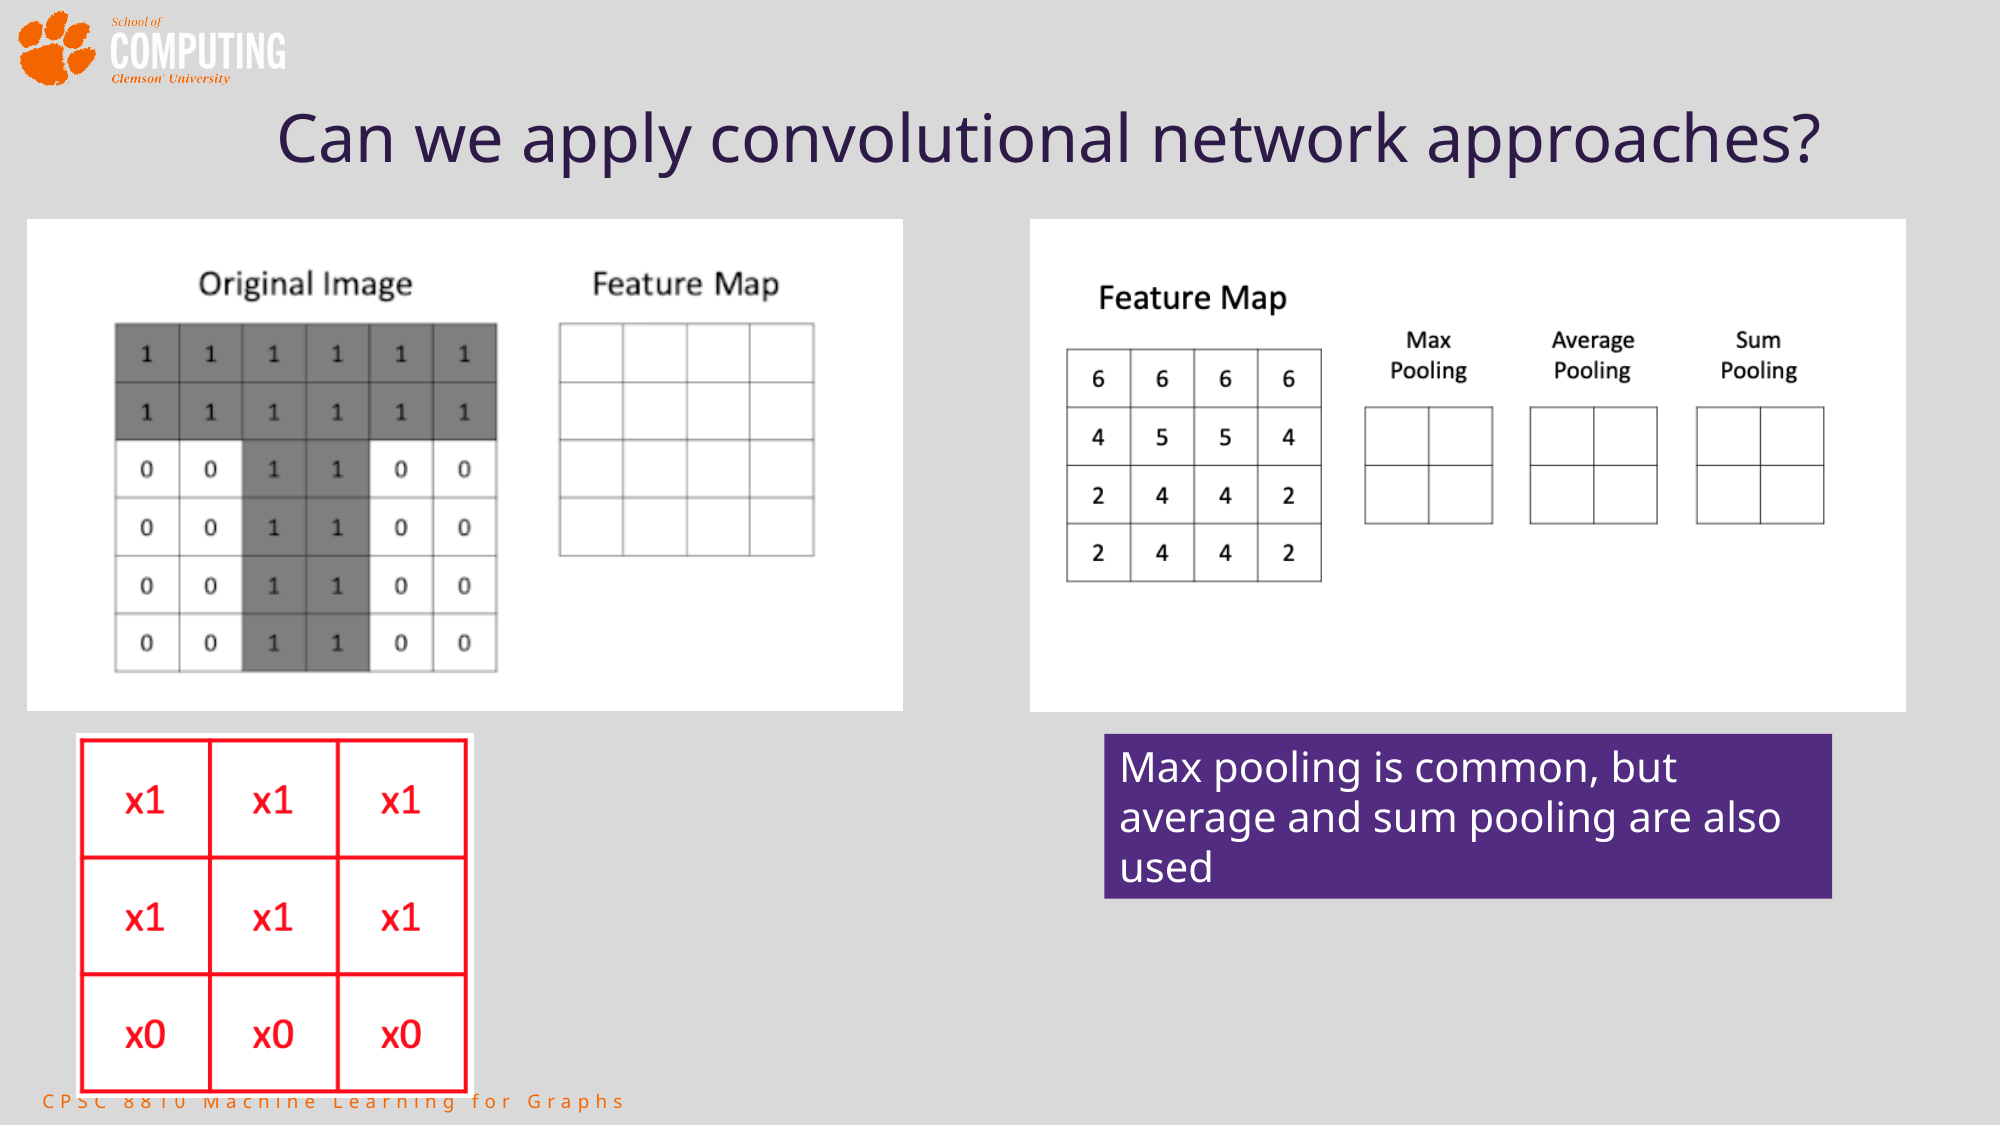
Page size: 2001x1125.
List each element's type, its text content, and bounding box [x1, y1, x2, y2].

title Can we apply convolutional network approaches? [187, 104, 1913, 178]
text_box Max pooling is common, but average and sum pooling are also used [1104, 733, 1833, 899]
picture [1030, 219, 1906, 712]
picture [76, 733, 474, 1098]
picture [27, 219, 903, 711]
picture [18, 10, 285, 86]
